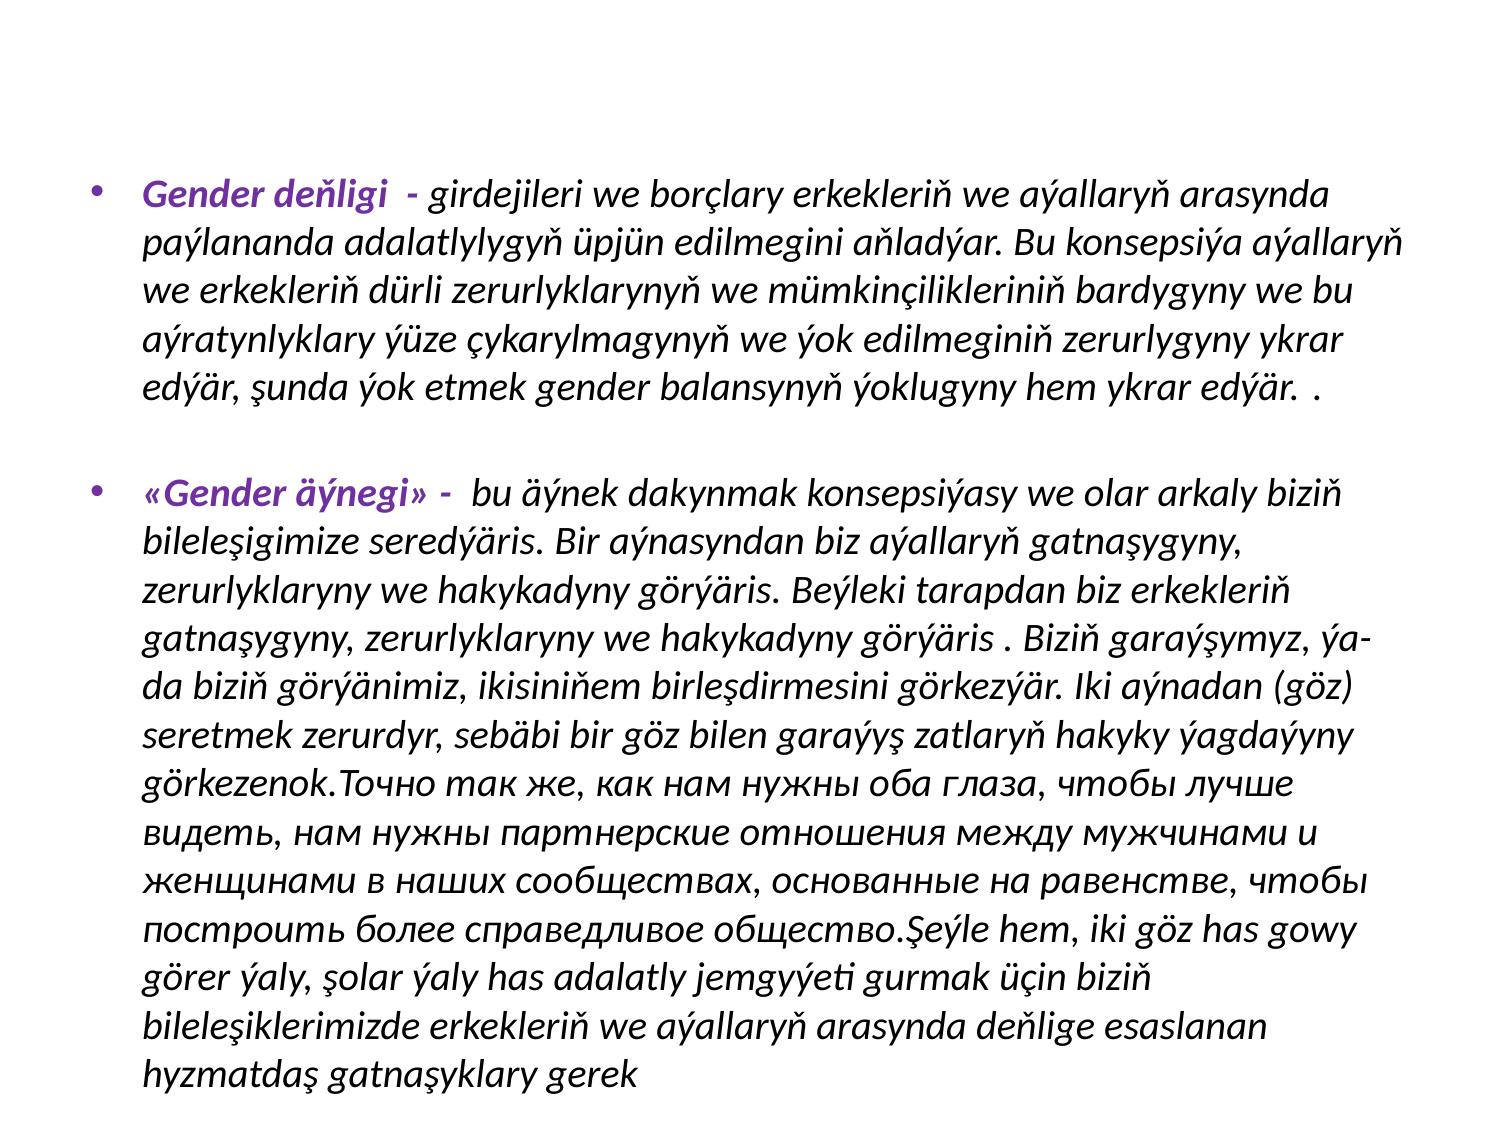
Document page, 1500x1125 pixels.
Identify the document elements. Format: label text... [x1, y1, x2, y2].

list Gender deňligi - girdejileri we borçlary erkekleriň we aýallaryň arasynda paýlananda adalatlylygyň üpjün edilmegini aňladýar. Bu konsepsiýa aýallaryň we erkekleriň dürli zerurlyklarynyň we mümkinçilikleriniň bardygyny we bu aýratynlyklary ýüze çykarylmagynyň we ýok edilmeginiň zerurlygyny ykrar edýär, şunda ýok etmek gender balansynyň ýoklugyny hem ykrar edýär. . «Gender äýnegi» - bu äýnek dakynmak konsepsiýasy we olar arkaly biziň bileleşigimize seredýäris. Bir aýnasyndan biz aýallaryň gatnaşygyny, zerurlyklaryny we hakykadyny görýäris. Beýleki tarapdan biz erkekleriň gatnaşygyny, zerurlyklaryny we hakykadyny görýäris . Biziň garaýşymyz, ýa-da biziň görýänimiz, ikisiniňem birleşdirmesini görkezýär. Iki aýnadan (göz) seretmek zerurdyr, sebäbi bir göz bilen garaýyş zatlaryň hakyky ýagdaýyny görkezenok.Точно так же, как нам нужны оба глаза, чтобы лучше видеть, нам нужны партнерские отношения между мужчинами и женщинами в наших сообществах, основанные на равенстве, чтобы построить более справедливое общество.Şeýle hem, iki göz has gowy görer ýaly, şolar ýaly has adalatly jemgyýeti gurmak üçin biziň bileleşiklerimizde erkekleriň we aýallaryň arasynda deňlige esaslanan hyzmatdaş gatnaşyklary gerek [75, 24, 1425, 1125]
